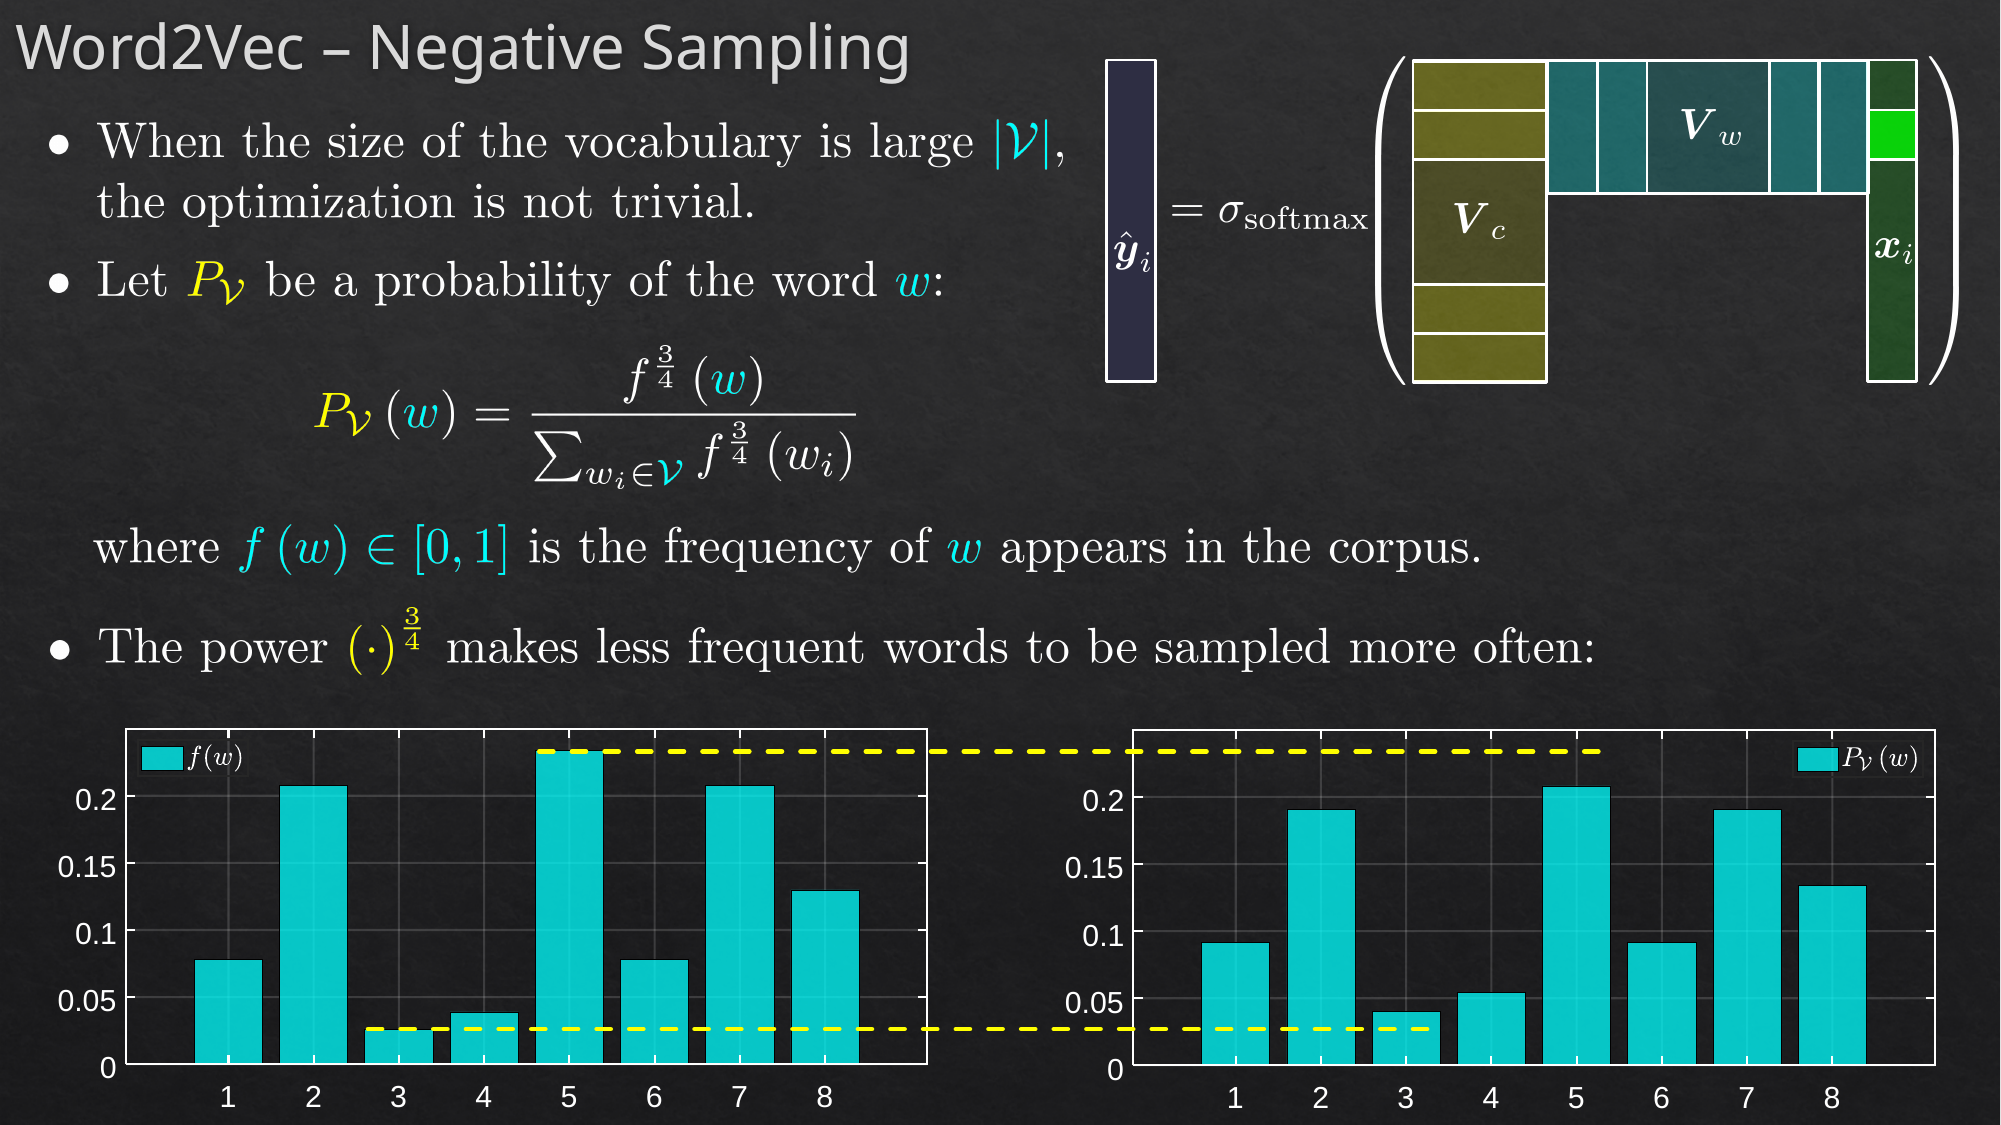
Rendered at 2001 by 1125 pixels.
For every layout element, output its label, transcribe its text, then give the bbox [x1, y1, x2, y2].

title Word2Vec – Negative Sampling [0, 0, 2000, 90]
picture [93, 524, 1479, 576]
picture [314, 345, 856, 490]
picture [0, 697, 2000, 1113]
picture [48, 119, 1064, 227]
picture [50, 607, 1592, 676]
picture [48, 259, 941, 306]
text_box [1106, 56, 1959, 386]
